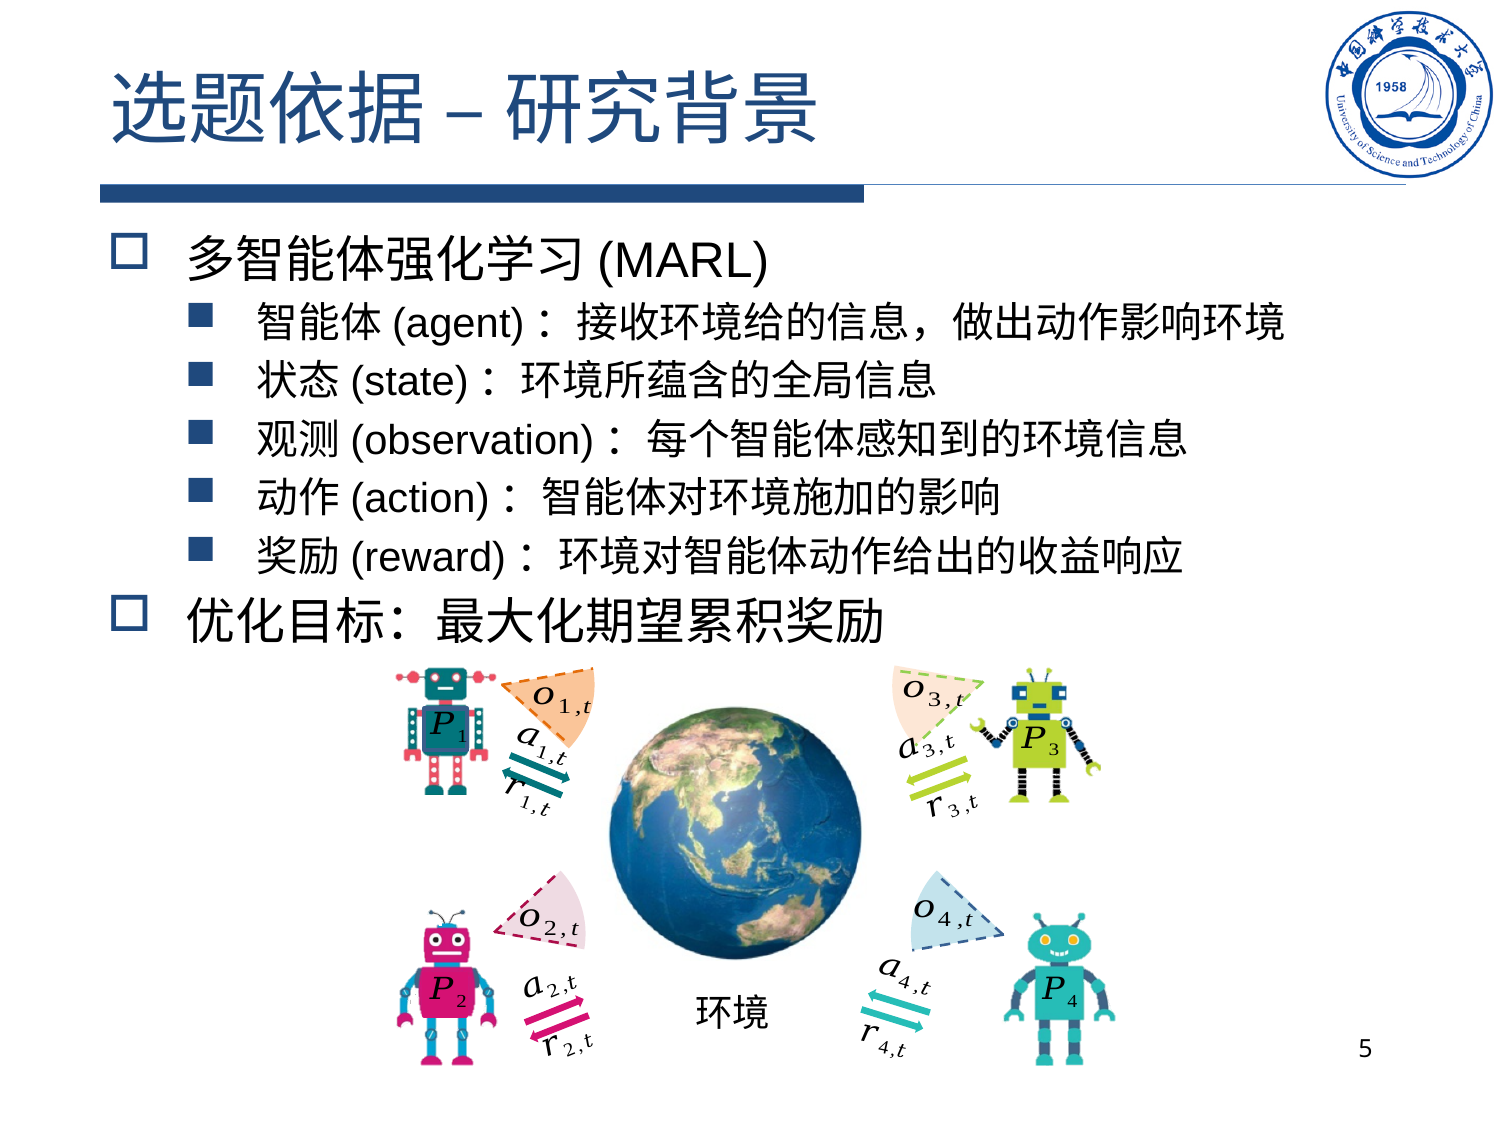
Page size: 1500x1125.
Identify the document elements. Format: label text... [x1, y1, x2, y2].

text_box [383, 839, 600, 1074]
slide_number 5 [1074, 1025, 1388, 1100]
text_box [856, 841, 1119, 1066]
picture [1314, 1, 1499, 179]
title 选题依据 – 研究背景 [94, 50, 1407, 161]
text_box 环境 [680, 982, 787, 1042]
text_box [889, 592, 1107, 823]
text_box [383, 592, 595, 814]
picture [600, 703, 867, 962]
